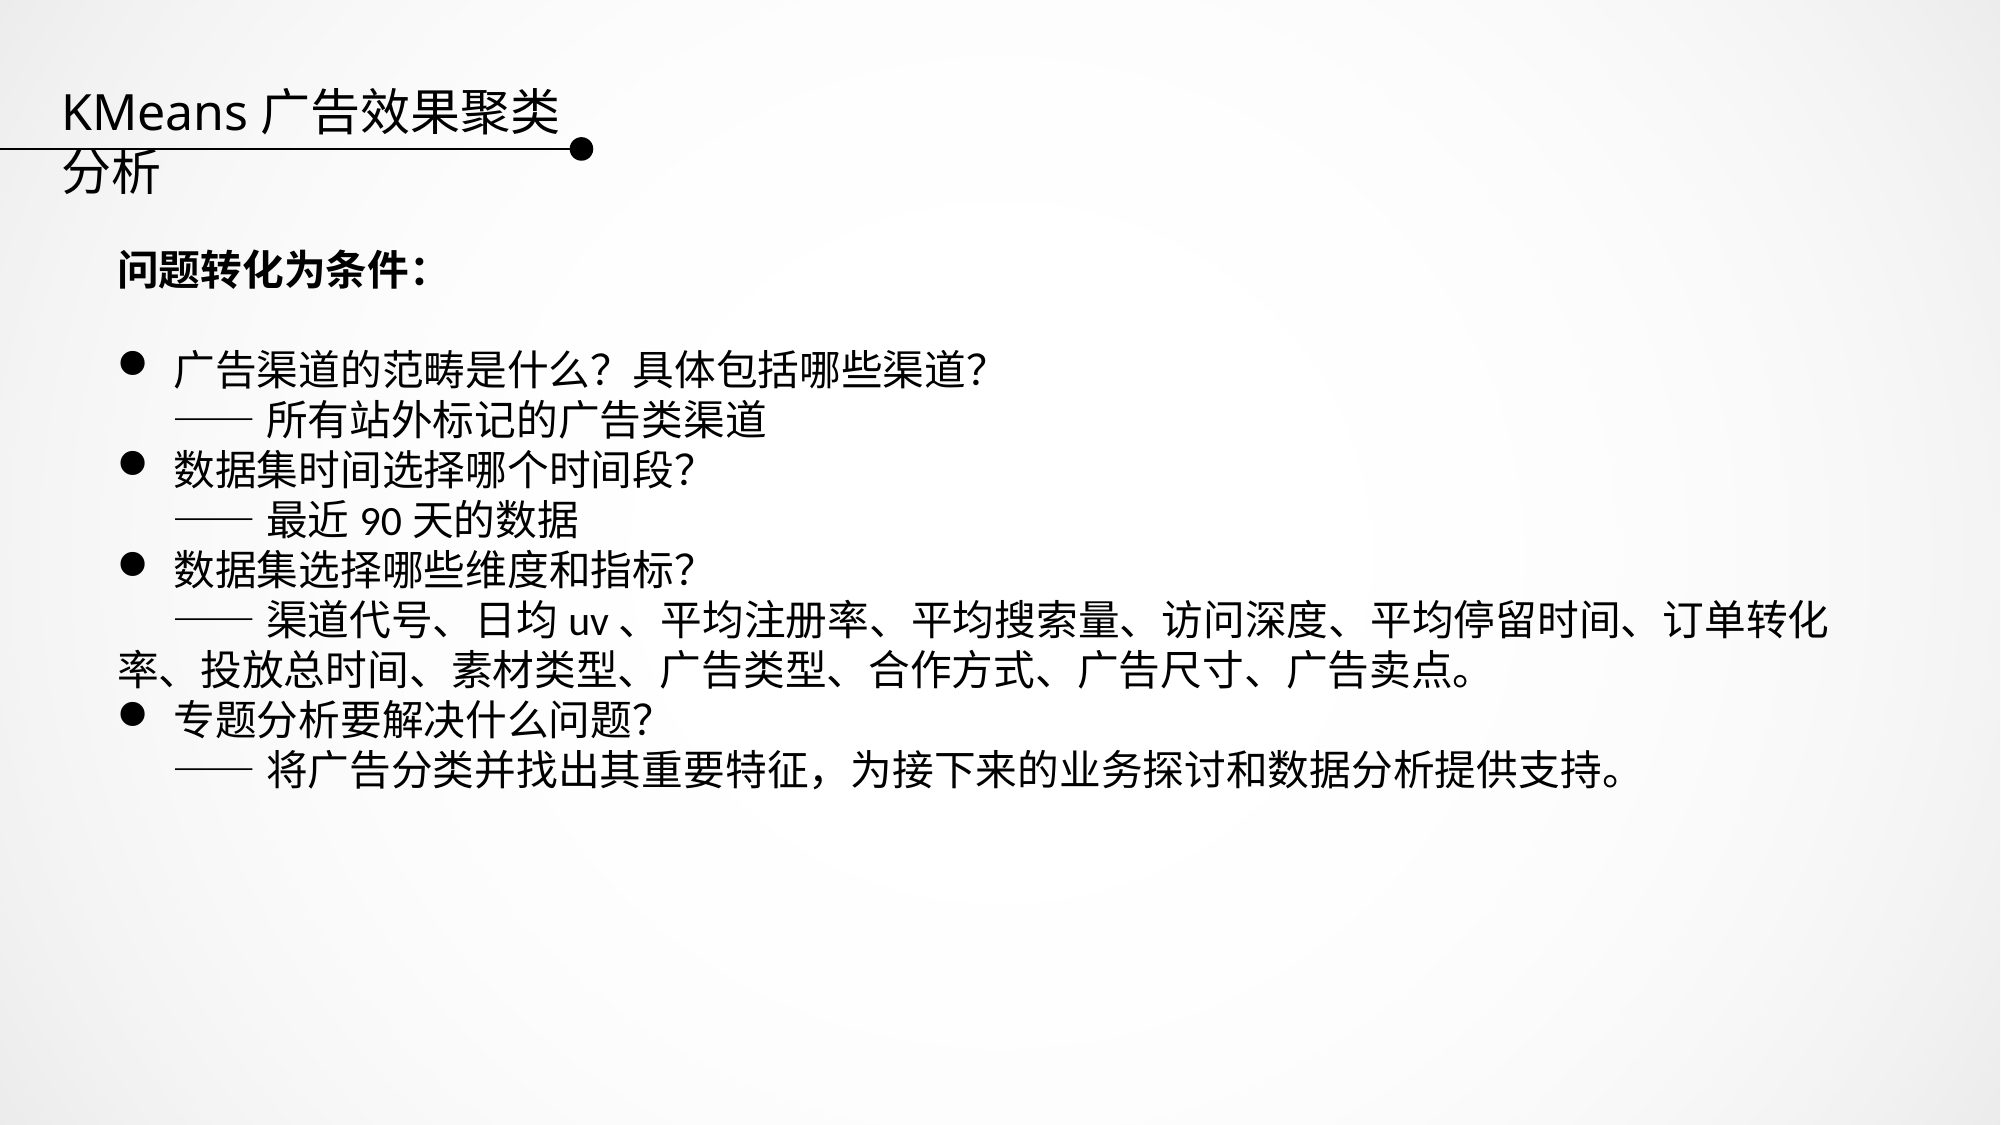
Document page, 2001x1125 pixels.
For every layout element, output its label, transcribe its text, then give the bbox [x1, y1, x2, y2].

text_box KMeans广告效果聚类分析 [46, 73, 622, 268]
text_box 问题转化为条件： 广告渠道的范畴是什么？具体包括哪些渠道？ ——所有站外标记的广告类渠道 数据集时间选择哪个时间段？ ——最近90天的数据 数据集选择哪些维度和指标？ ——渠道代号、日均uv、平均注册率、平均搜索量、访问深度、平均停留时间、订单转化率、投放总时间、素材类型、广告类型、合作方式、广告尺寸、广告卖点。 专题分析要解决什么问题？ ——将广告分类并找出其重要特征，为接下来的业务探讨和数据分析提供支持。 [102, 236, 1886, 802]
